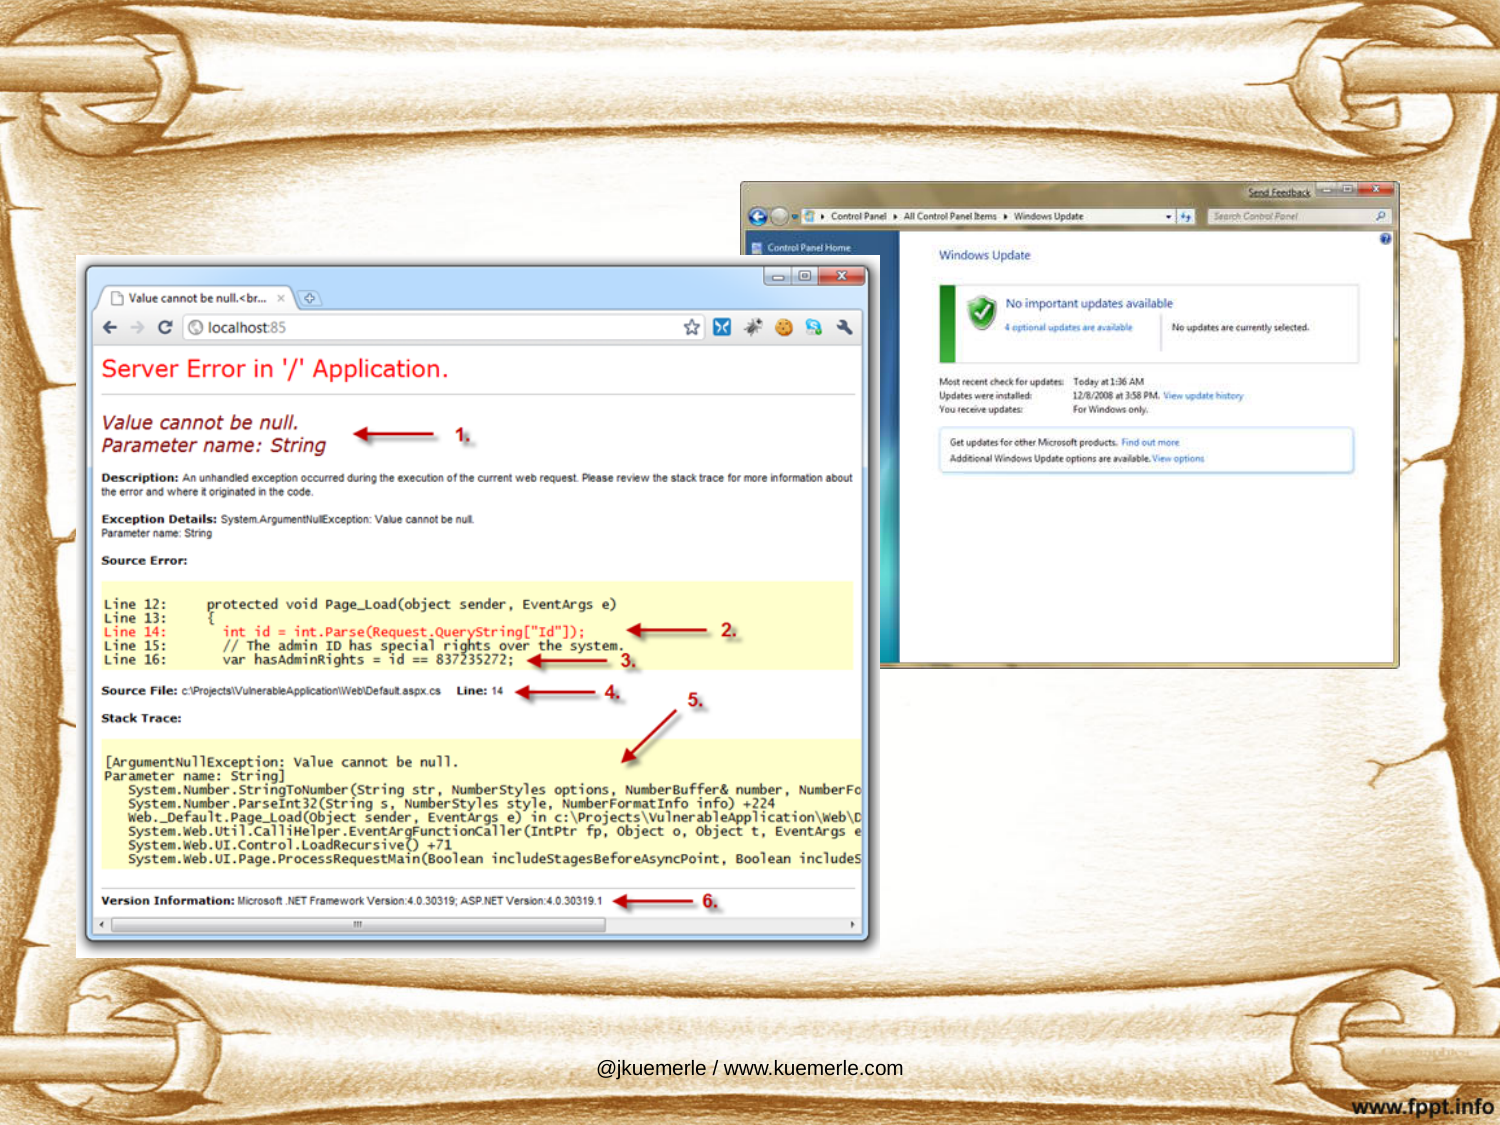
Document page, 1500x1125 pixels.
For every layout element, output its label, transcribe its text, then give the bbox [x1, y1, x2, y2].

picture [0, 0, 1500, 1125]
footer @jkuemerle / www.kuemerle.com [512, 1046, 988, 1094]
